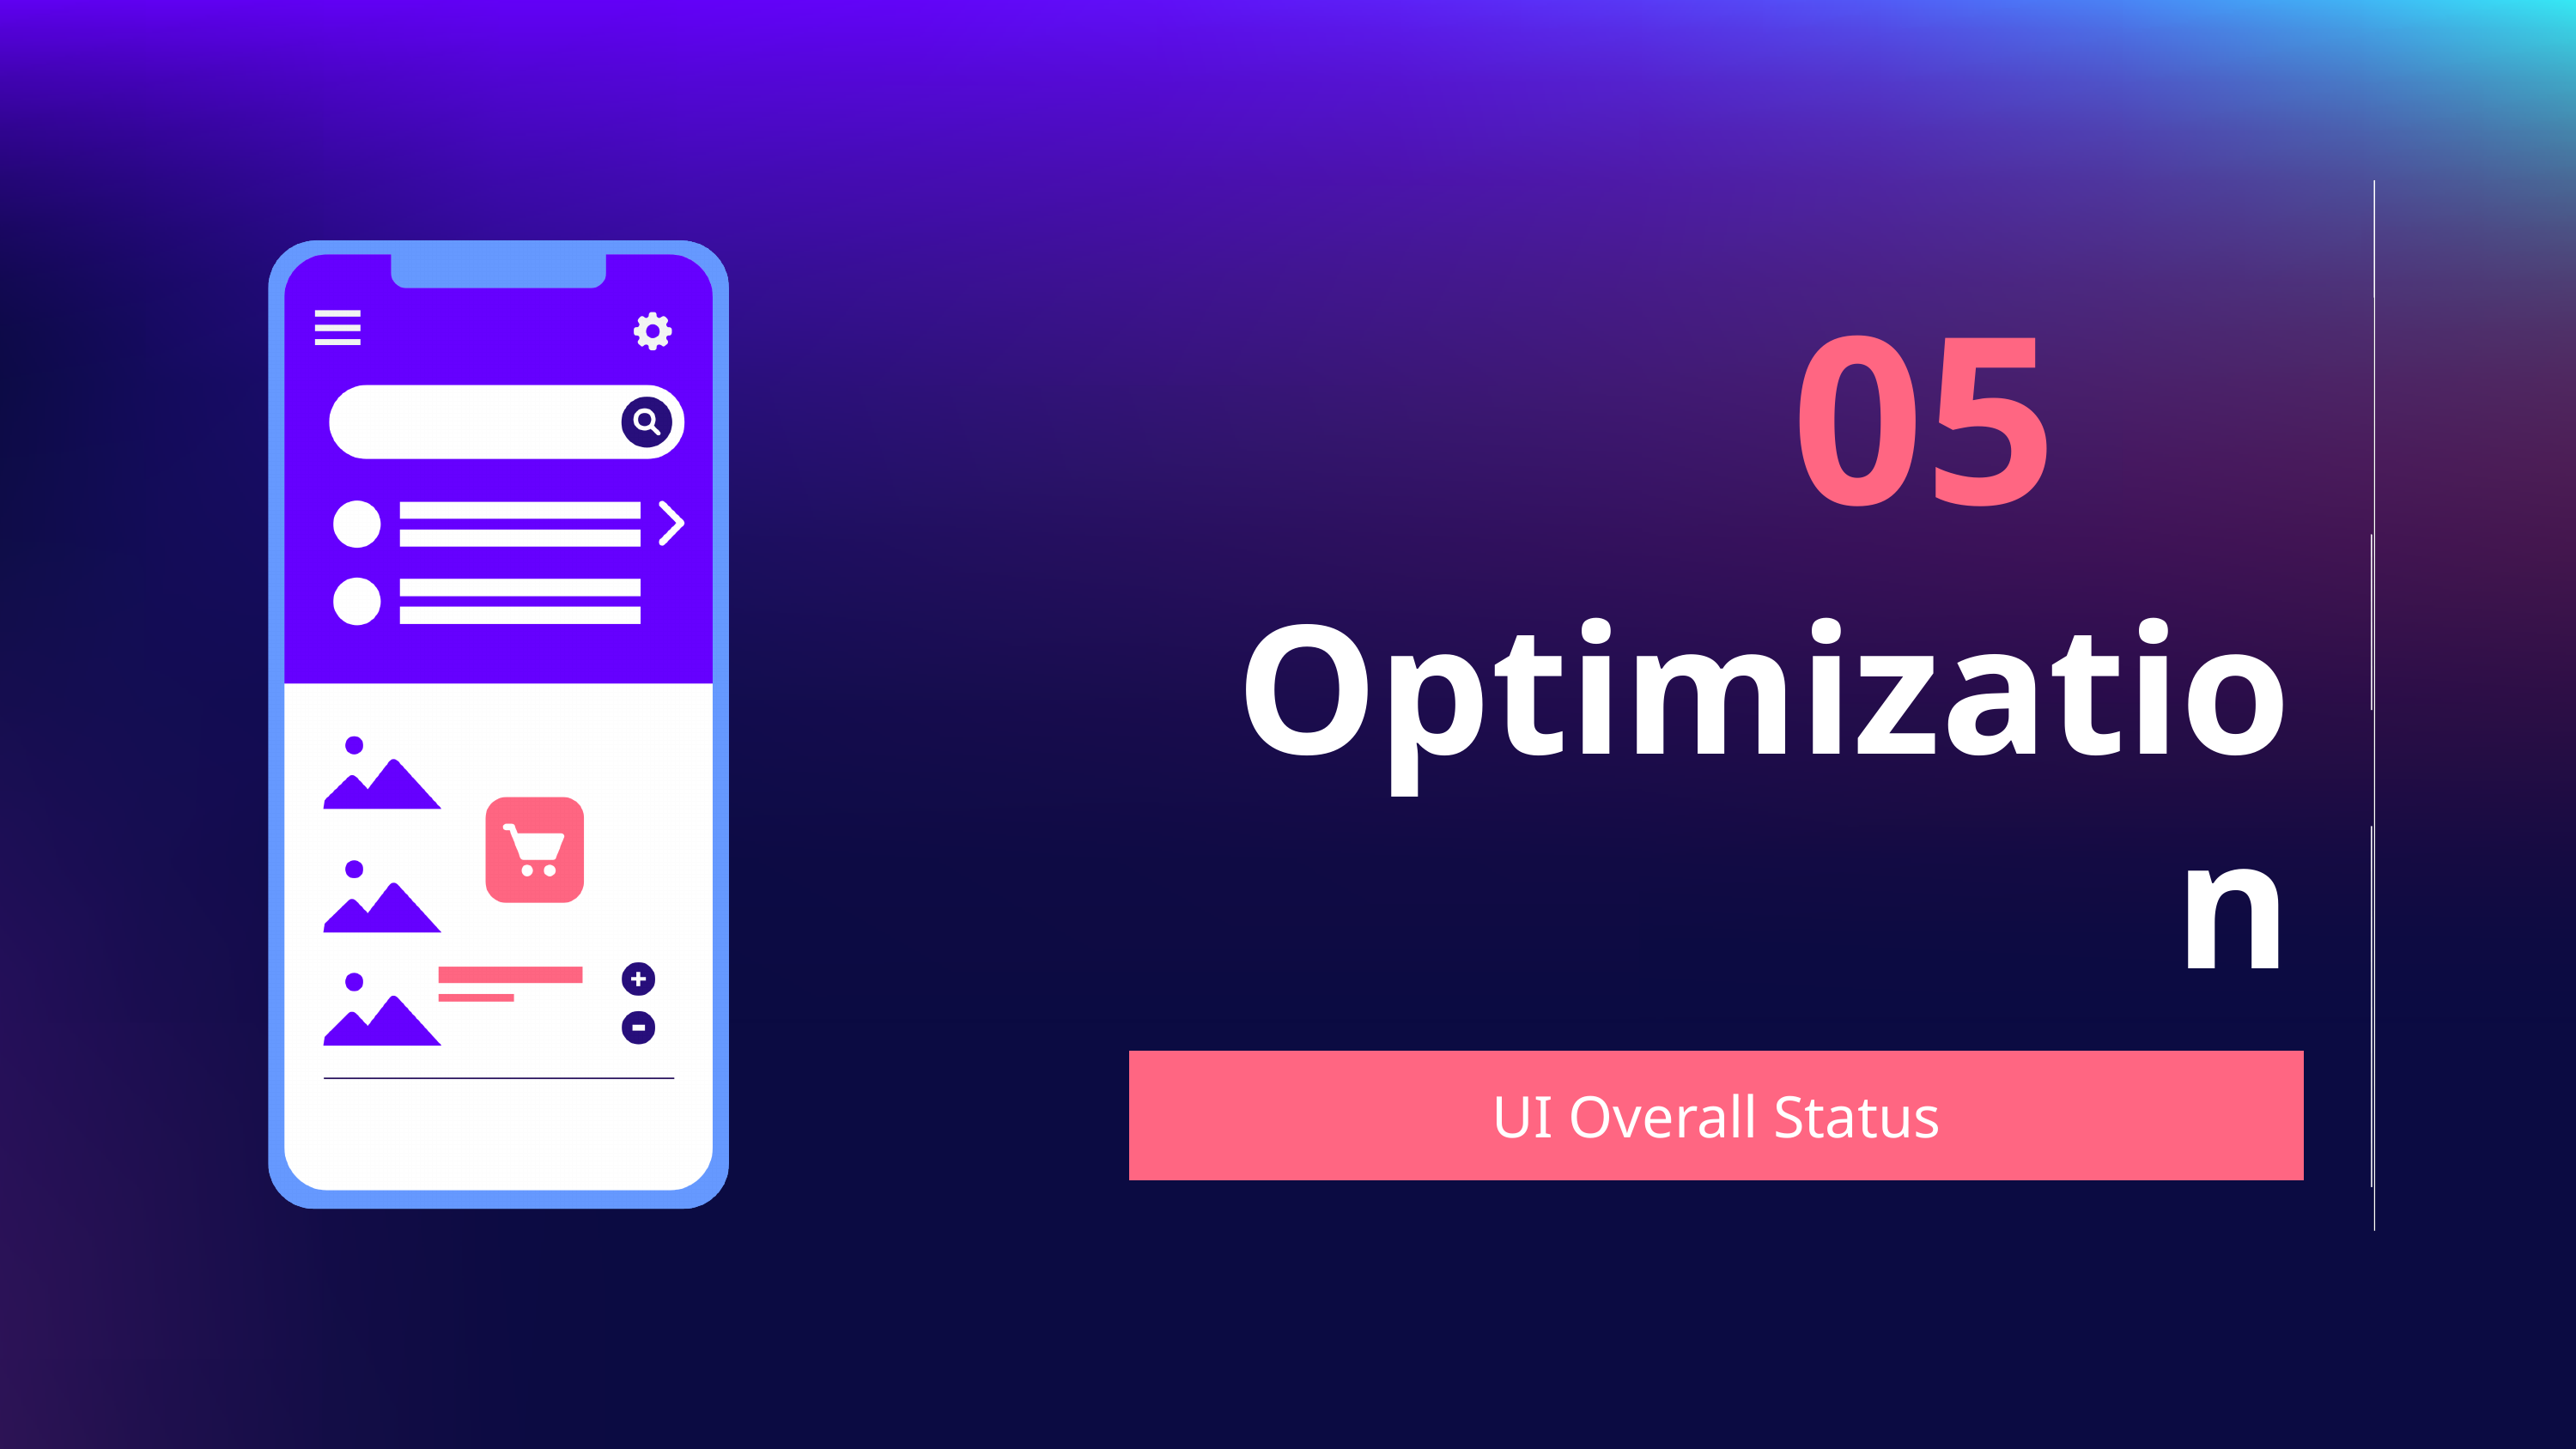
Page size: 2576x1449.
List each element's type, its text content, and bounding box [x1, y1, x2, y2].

text_box [2369, 175, 2381, 1238]
text_box [268, 239, 729, 1210]
text_box 05 [1637, 271, 2057, 551]
text_box Optimization [1142, 575, 2292, 1005]
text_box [1129, 1050, 2305, 1180]
text_box [0, 0, 2576, 1449]
